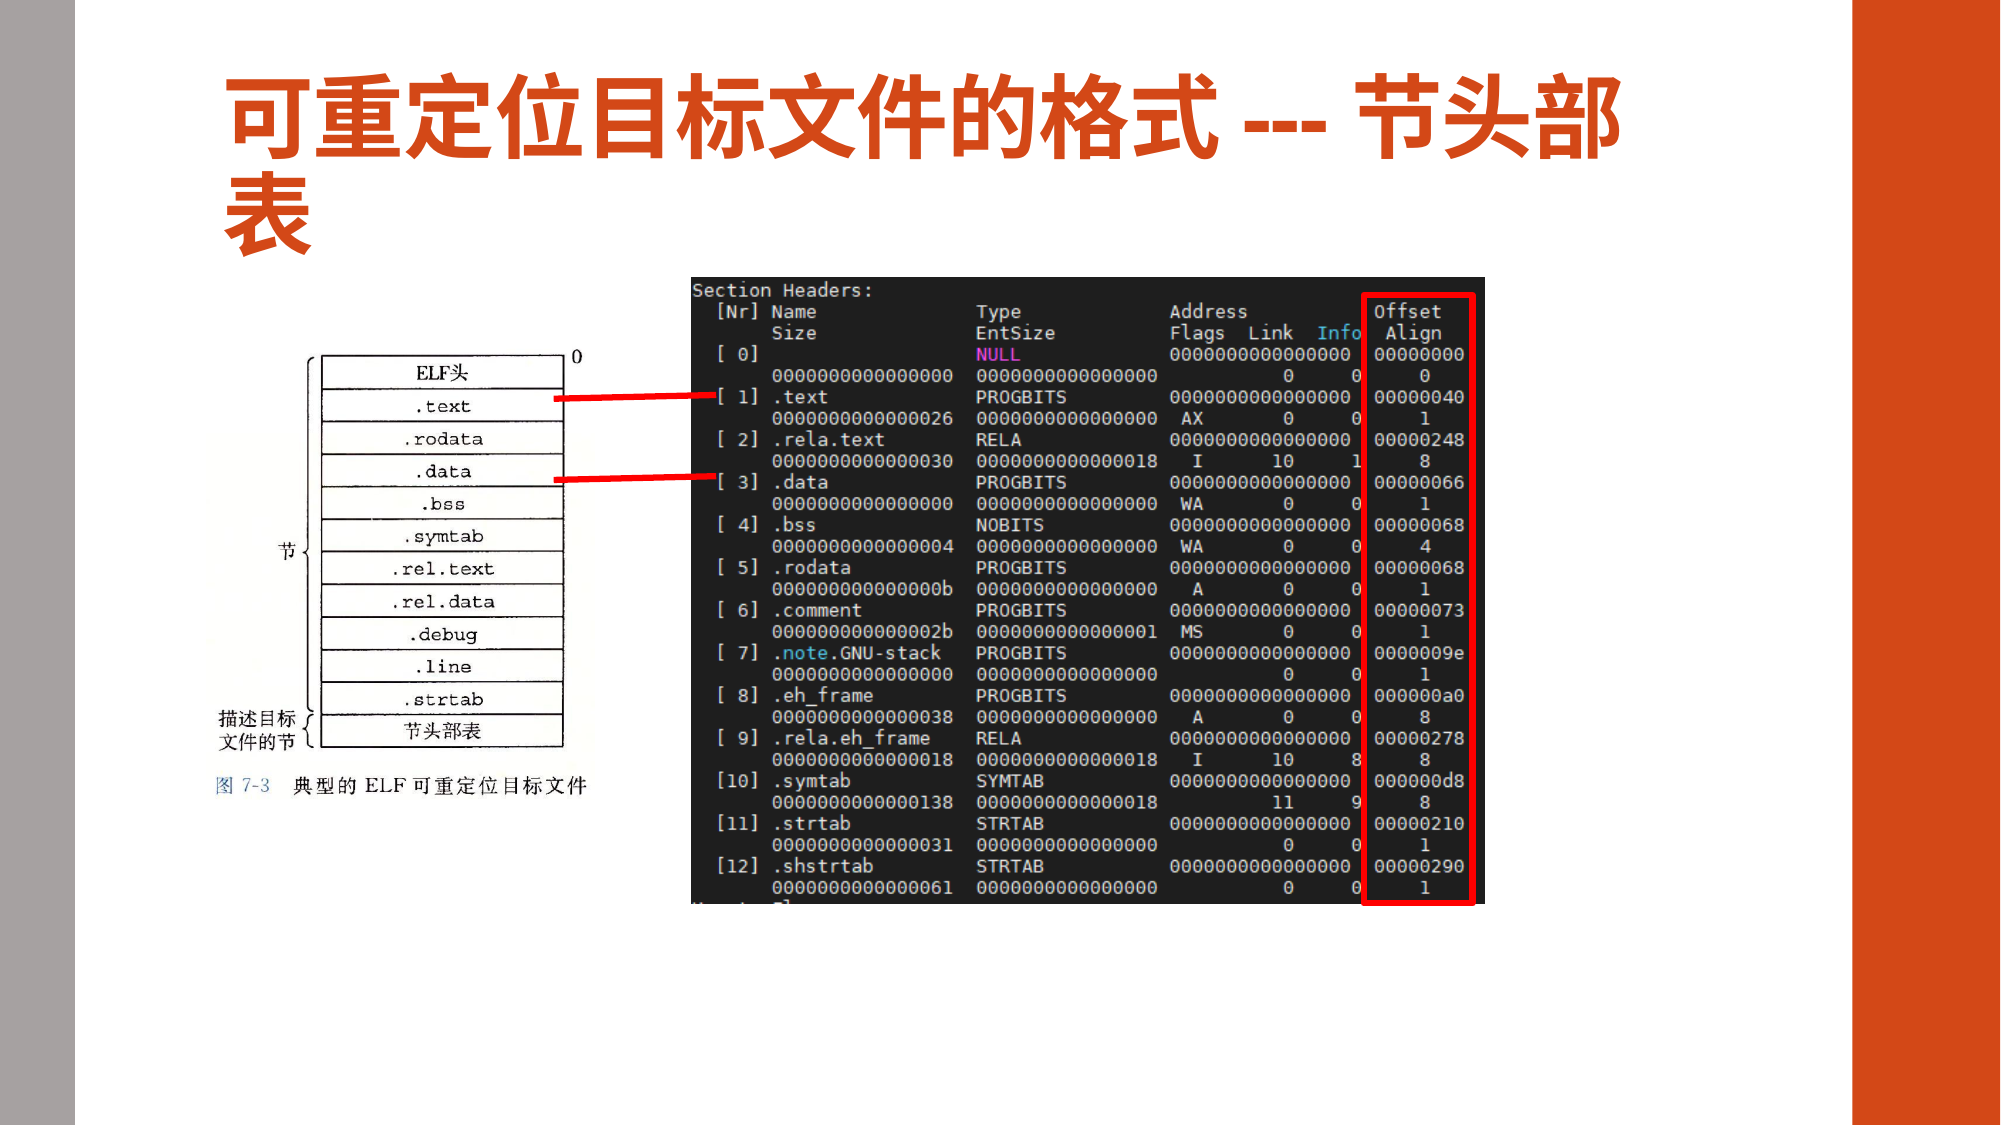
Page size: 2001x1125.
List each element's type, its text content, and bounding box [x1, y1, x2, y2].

text_box 可重定位目标文件的格式---节头部表 [206, 48, 1689, 278]
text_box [553, 475, 717, 481]
picture [206, 342, 596, 801]
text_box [553, 394, 717, 399]
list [691, 277, 1486, 904]
